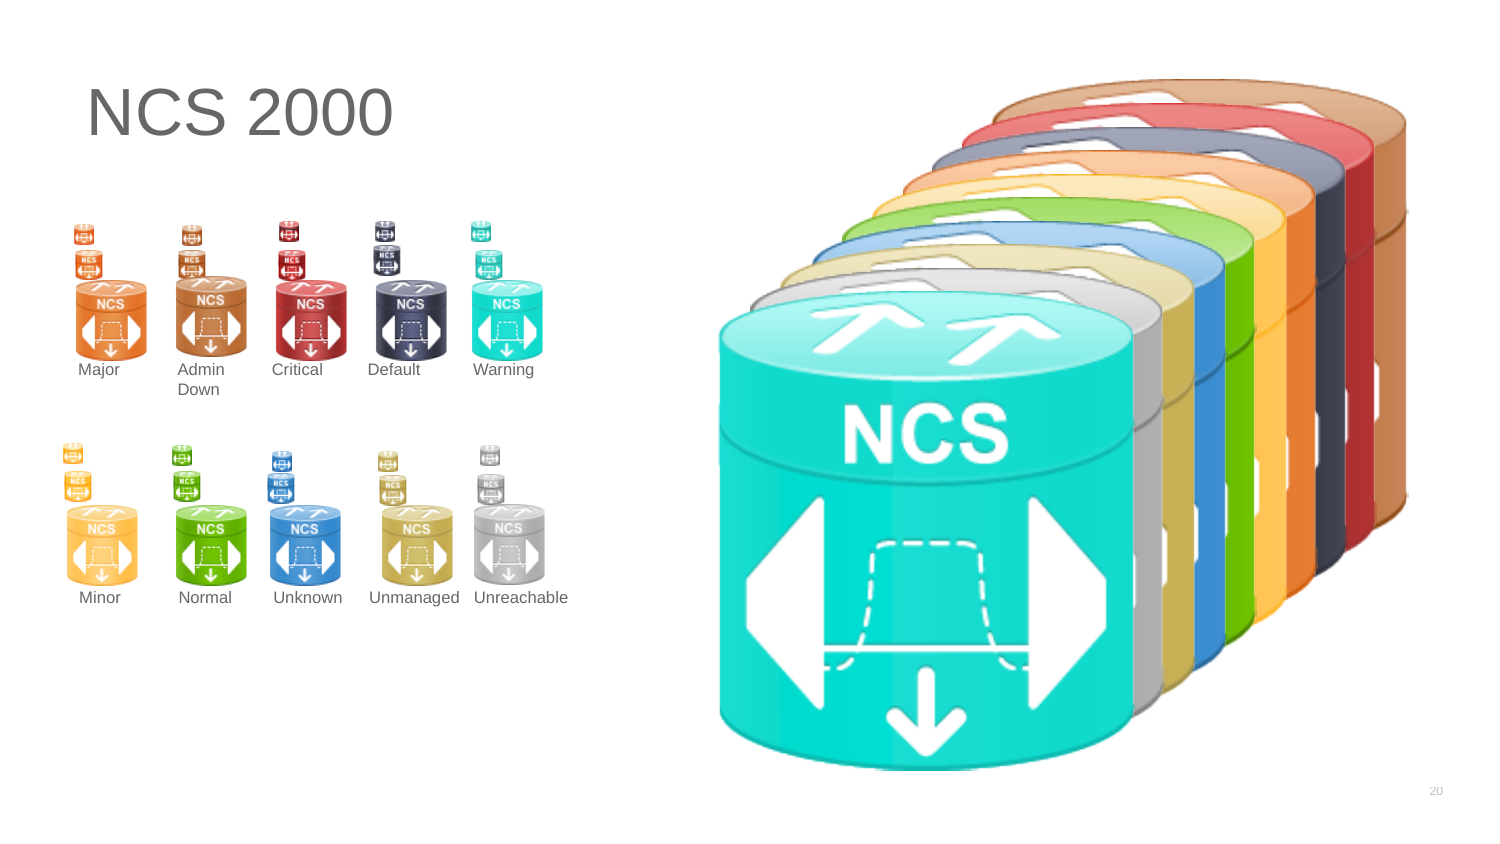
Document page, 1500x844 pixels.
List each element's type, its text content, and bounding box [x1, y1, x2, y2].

picture [376, 475, 458, 586]
picture [371, 279, 453, 361]
title NCS 2000 [71, 55, 1441, 176]
picture [170, 471, 202, 502]
picture [470, 221, 491, 242]
picture [718, 79, 1409, 772]
picture [467, 249, 548, 361]
picture [170, 445, 192, 467]
picture [62, 505, 144, 587]
picture [376, 451, 398, 473]
picture [271, 450, 292, 472]
picture [73, 224, 94, 246]
picture [371, 245, 403, 276]
picture [271, 249, 352, 361]
picture [62, 470, 94, 502]
picture [265, 505, 346, 587]
picture [180, 225, 202, 246]
picture [265, 473, 296, 504]
picture [478, 445, 500, 466]
picture [62, 443, 84, 465]
picture [468, 474, 550, 585]
picture [374, 221, 396, 242]
picture [278, 221, 299, 242]
picture [170, 505, 252, 587]
picture [170, 249, 252, 358]
picture [71, 249, 153, 361]
